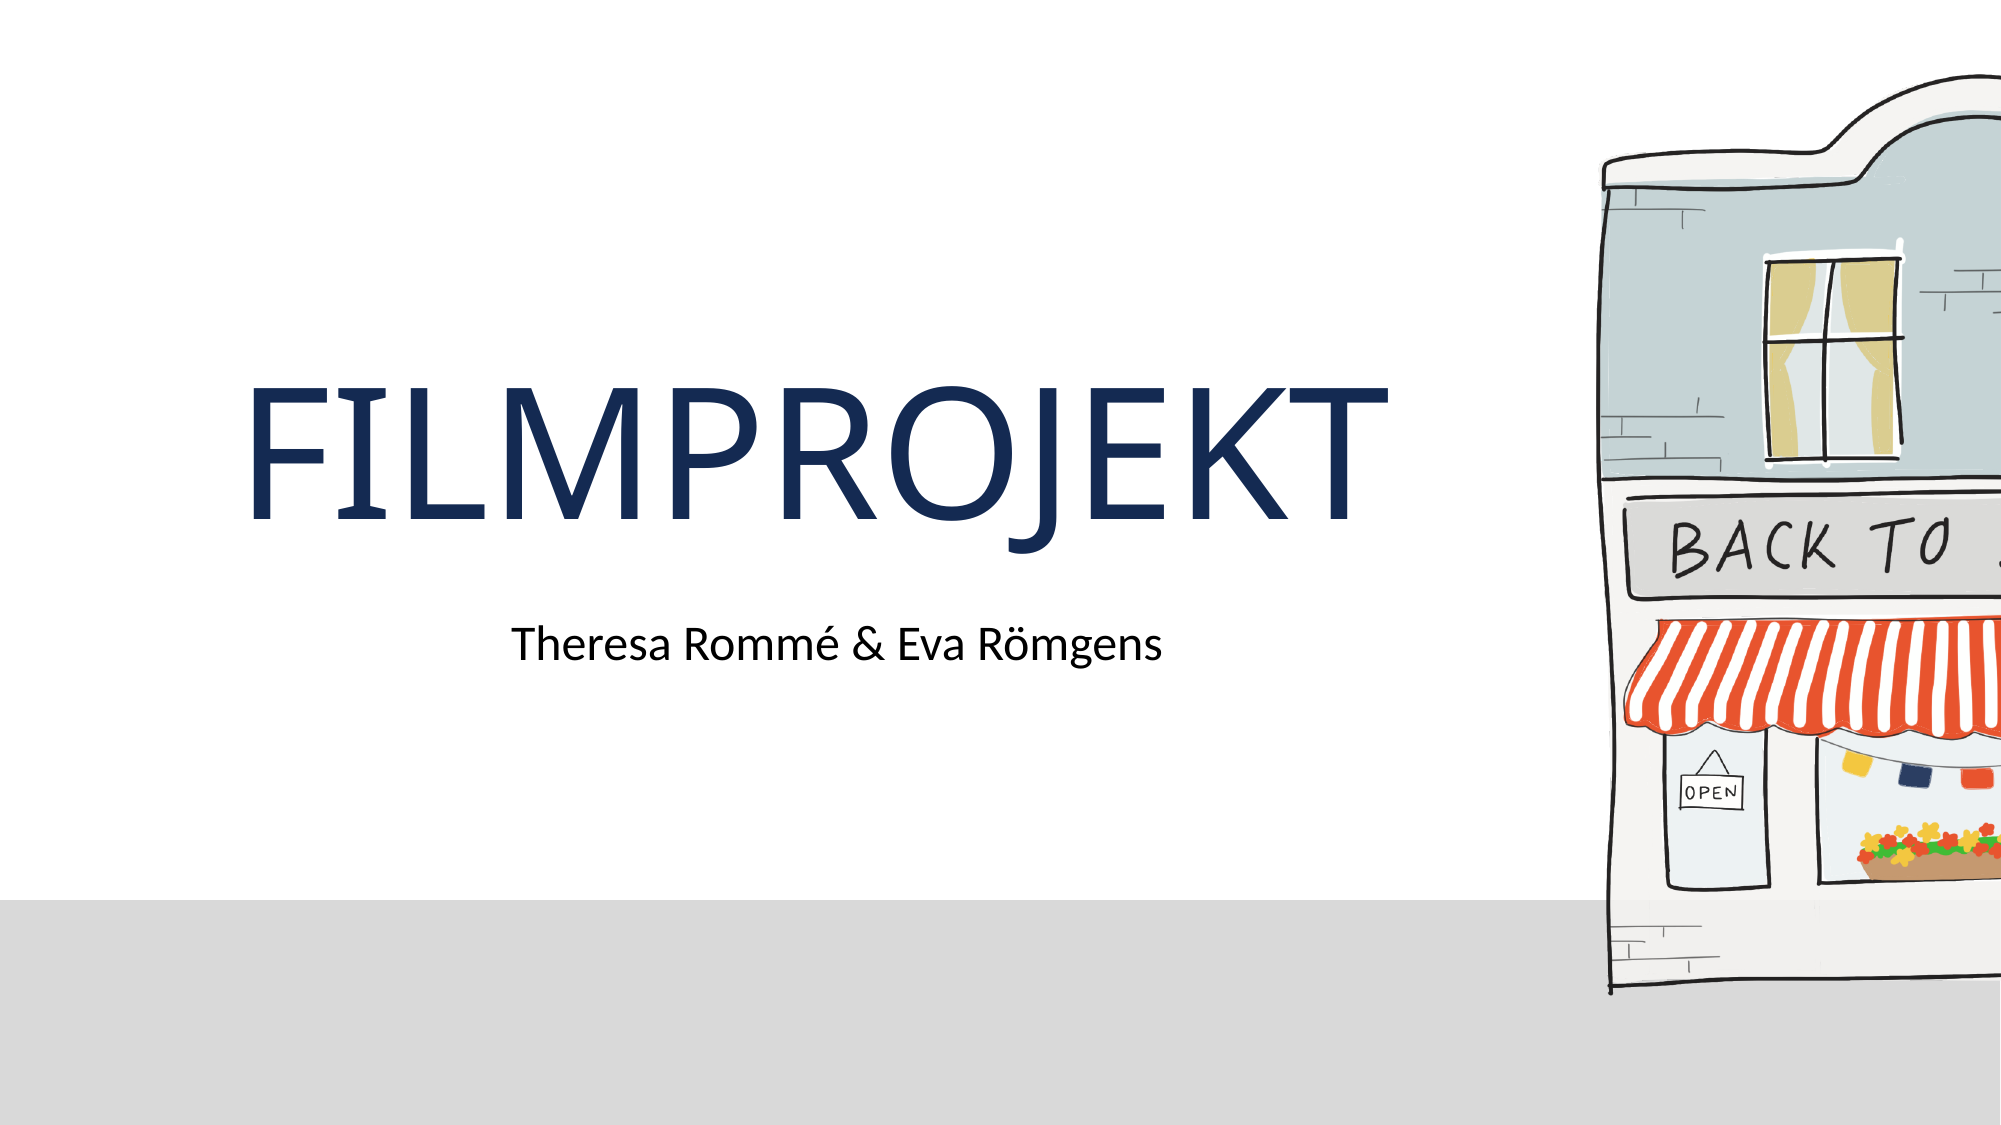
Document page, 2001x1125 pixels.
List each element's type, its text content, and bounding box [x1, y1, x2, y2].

text_box FILMPROJEKT [87, 180, 1588, 572]
text_box Theresa Rommé & Eva Römgens [87, 609, 1588, 882]
